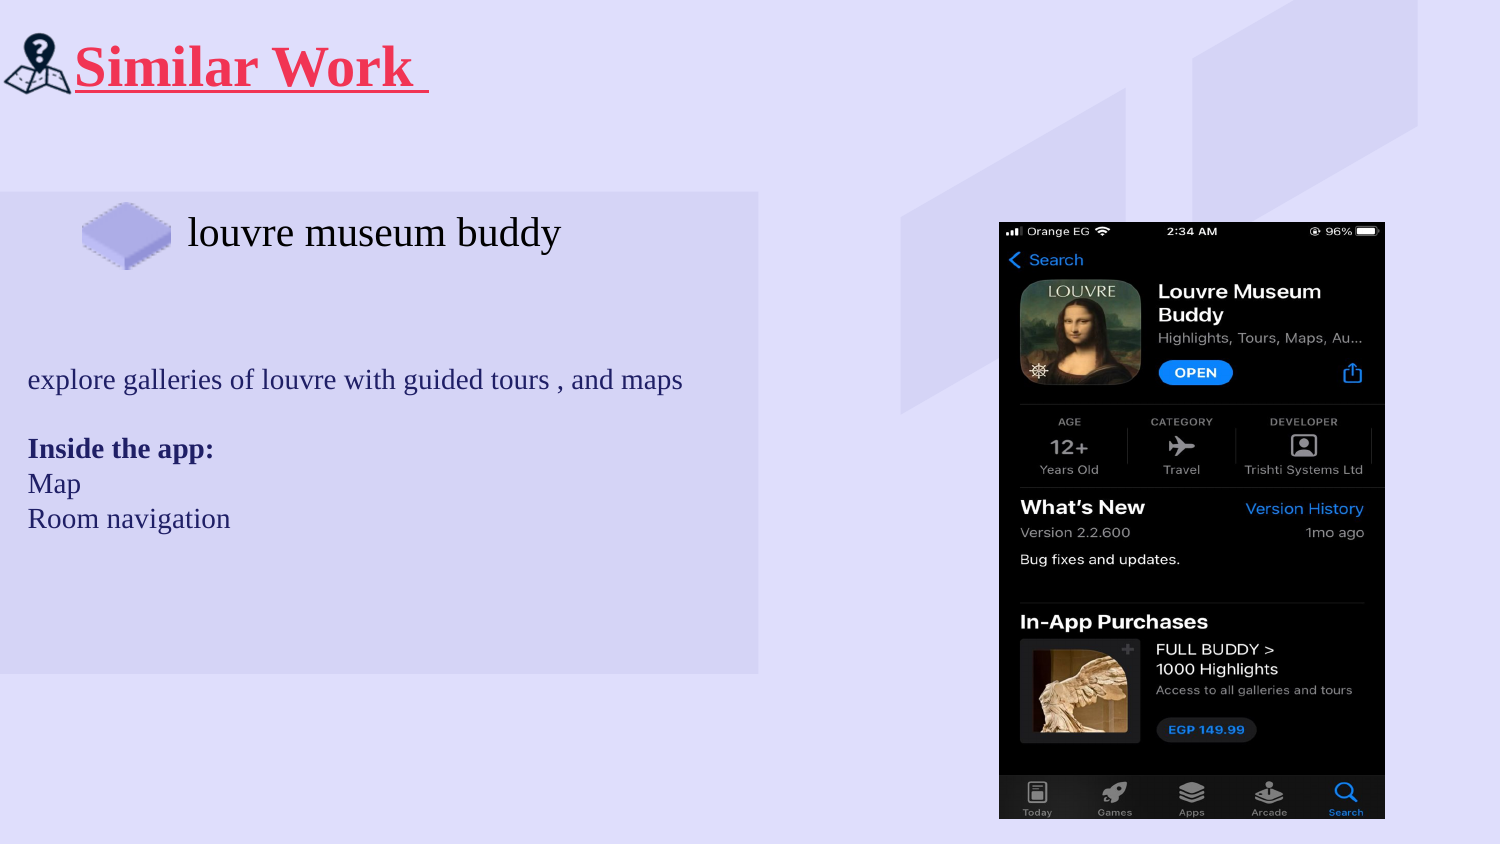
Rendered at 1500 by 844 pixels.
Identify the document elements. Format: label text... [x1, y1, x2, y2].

subtitle louvre museum buddy explore galleries of louvre with guided tours , and maps Inside the app: Map Room navigation [0, 190, 761, 663]
picture [999, 222, 1385, 819]
title Similar Work [114, 13, 592, 114]
picture [0, 0, 110, 139]
picture [81, 202, 171, 270]
